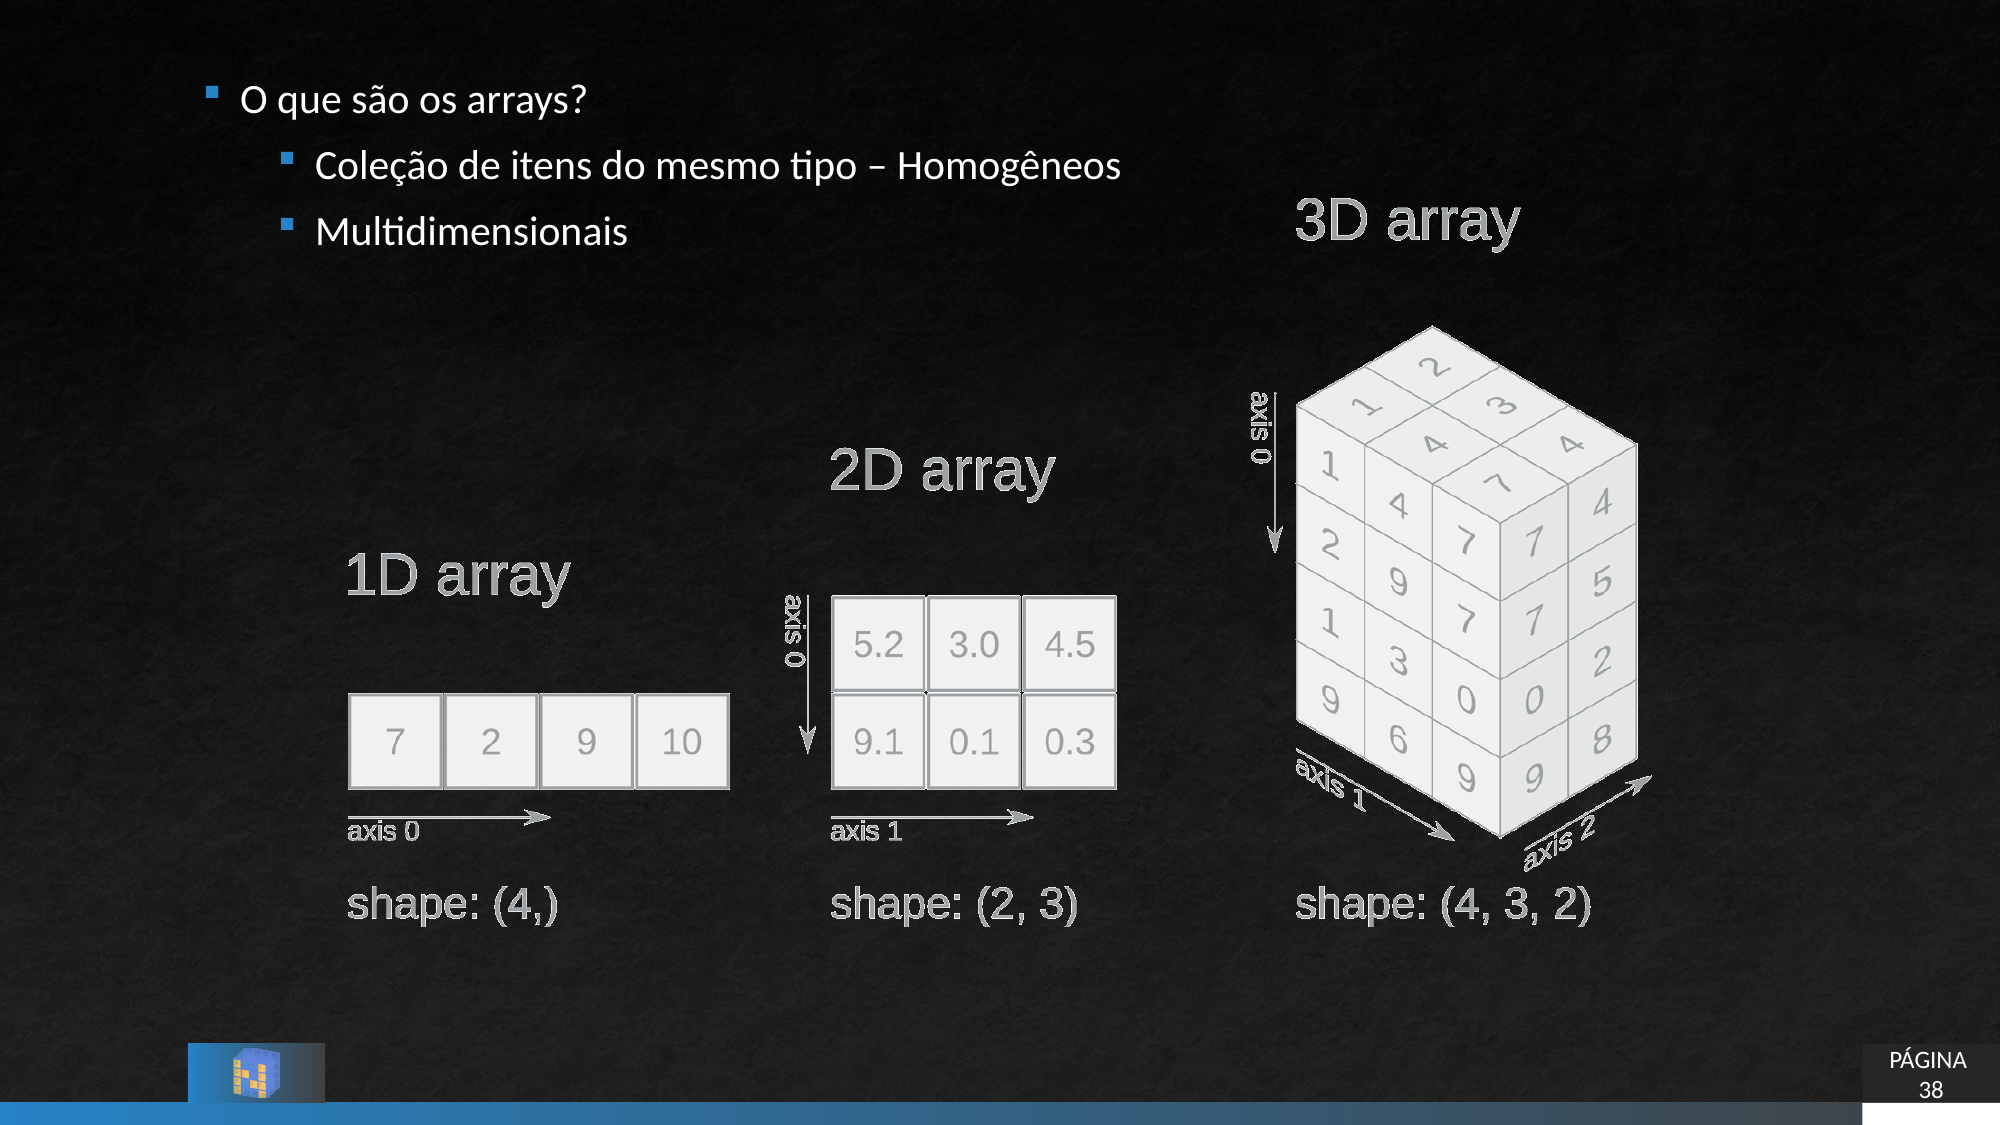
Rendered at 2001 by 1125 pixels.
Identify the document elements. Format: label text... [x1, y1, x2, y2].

text_box [232, 1047, 281, 1099]
slide_number PÁGINA 38 [1862, 1043, 2000, 1103]
picture [0, 0, 2000, 1103]
text_box O que são os arrays? Coleção de itens do mesmo tipo – Homogêneos Multidimensionais [187, 70, 1157, 262]
text_box [187, 1042, 326, 1104]
